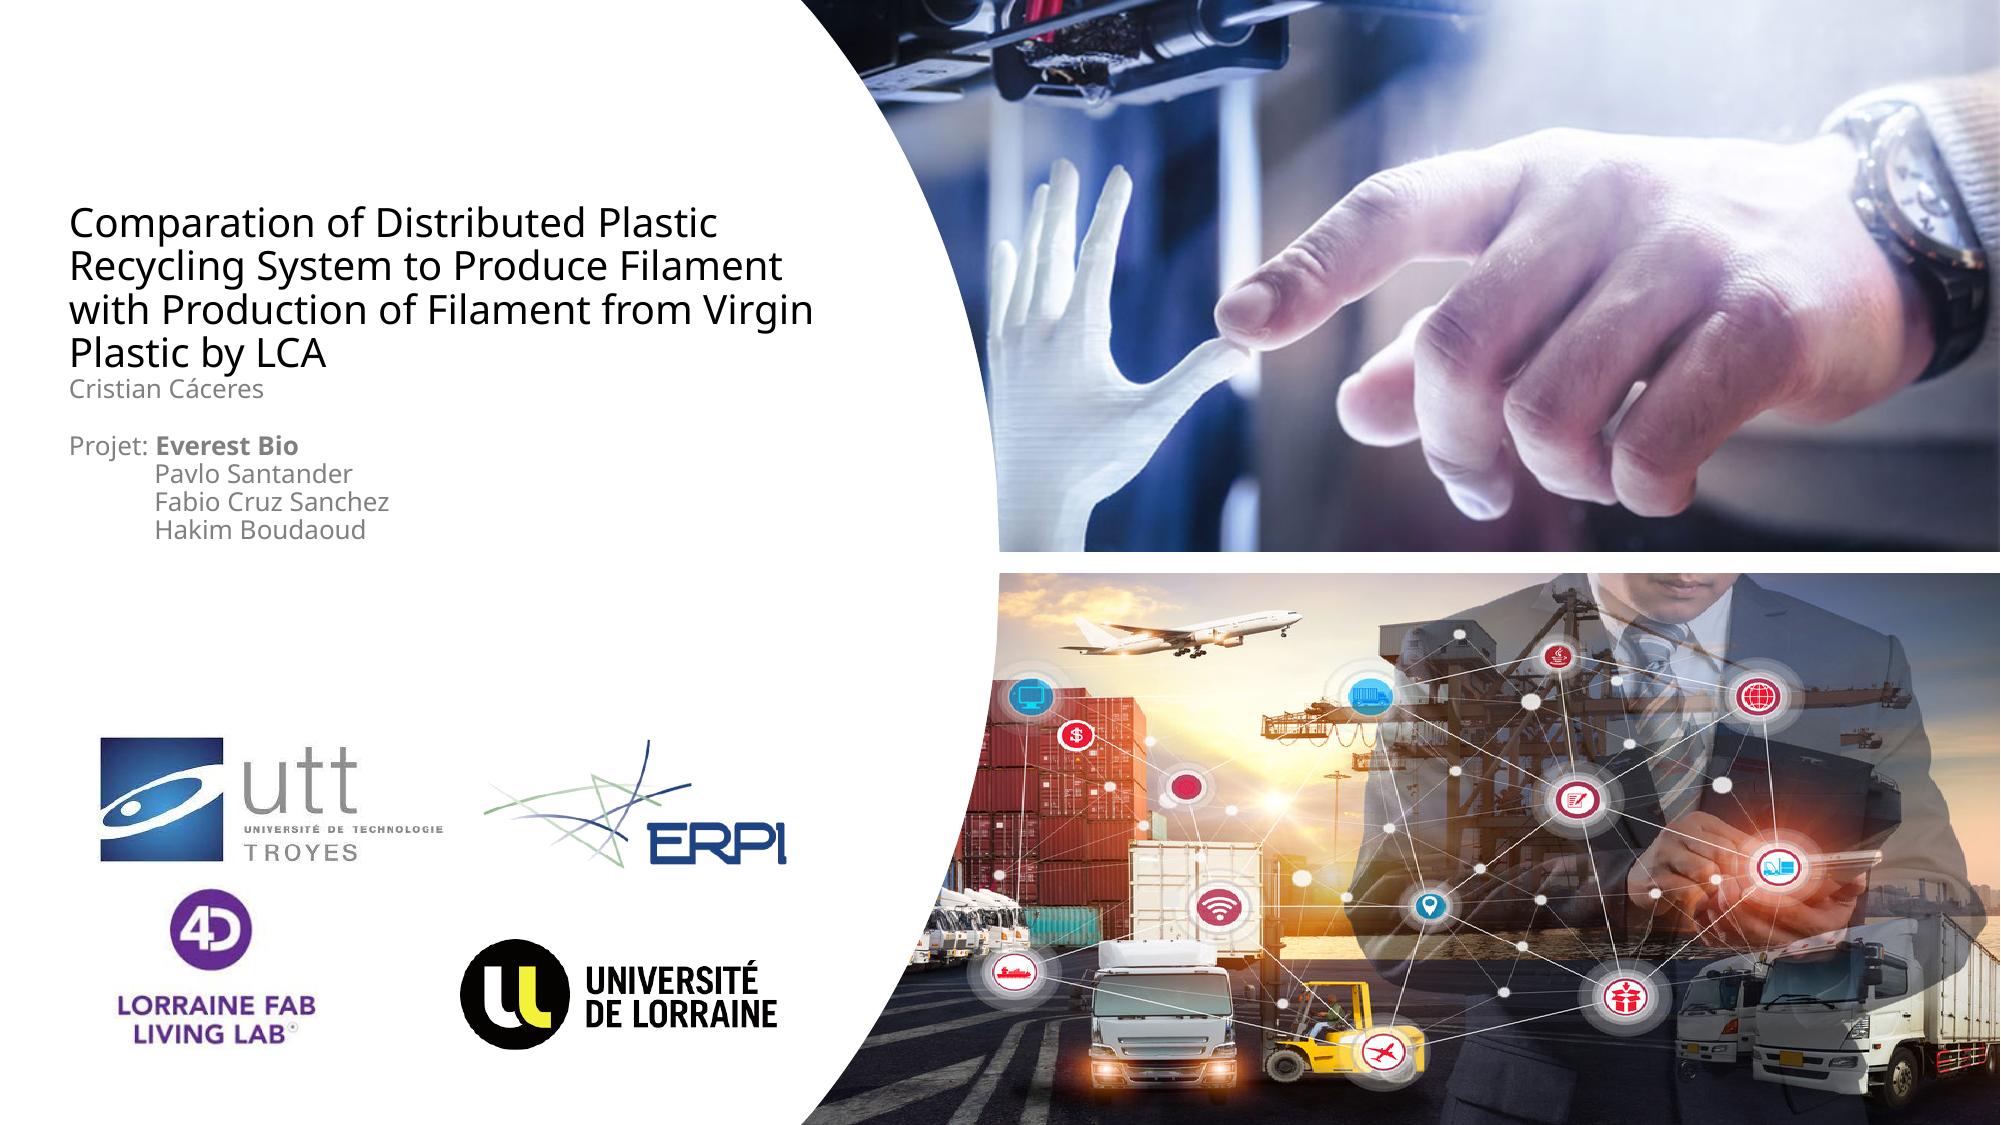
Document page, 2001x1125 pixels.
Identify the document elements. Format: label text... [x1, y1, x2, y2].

picture [800, 572, 2000, 1125]
title Comparation of Distributed Plastic Recycling System to Produce Filament with Production of Filament from Virgin Plastic by LCA Cristian Cáceres Projet: Everest Bio Pavlo Santander Fabio Cruz Sanchez Hakim Boudaoud [53, 192, 868, 556]
picture [800, 0, 2000, 552]
picture [460, 939, 777, 1050]
picture [97, 885, 335, 1050]
picture [97, 734, 793, 870]
